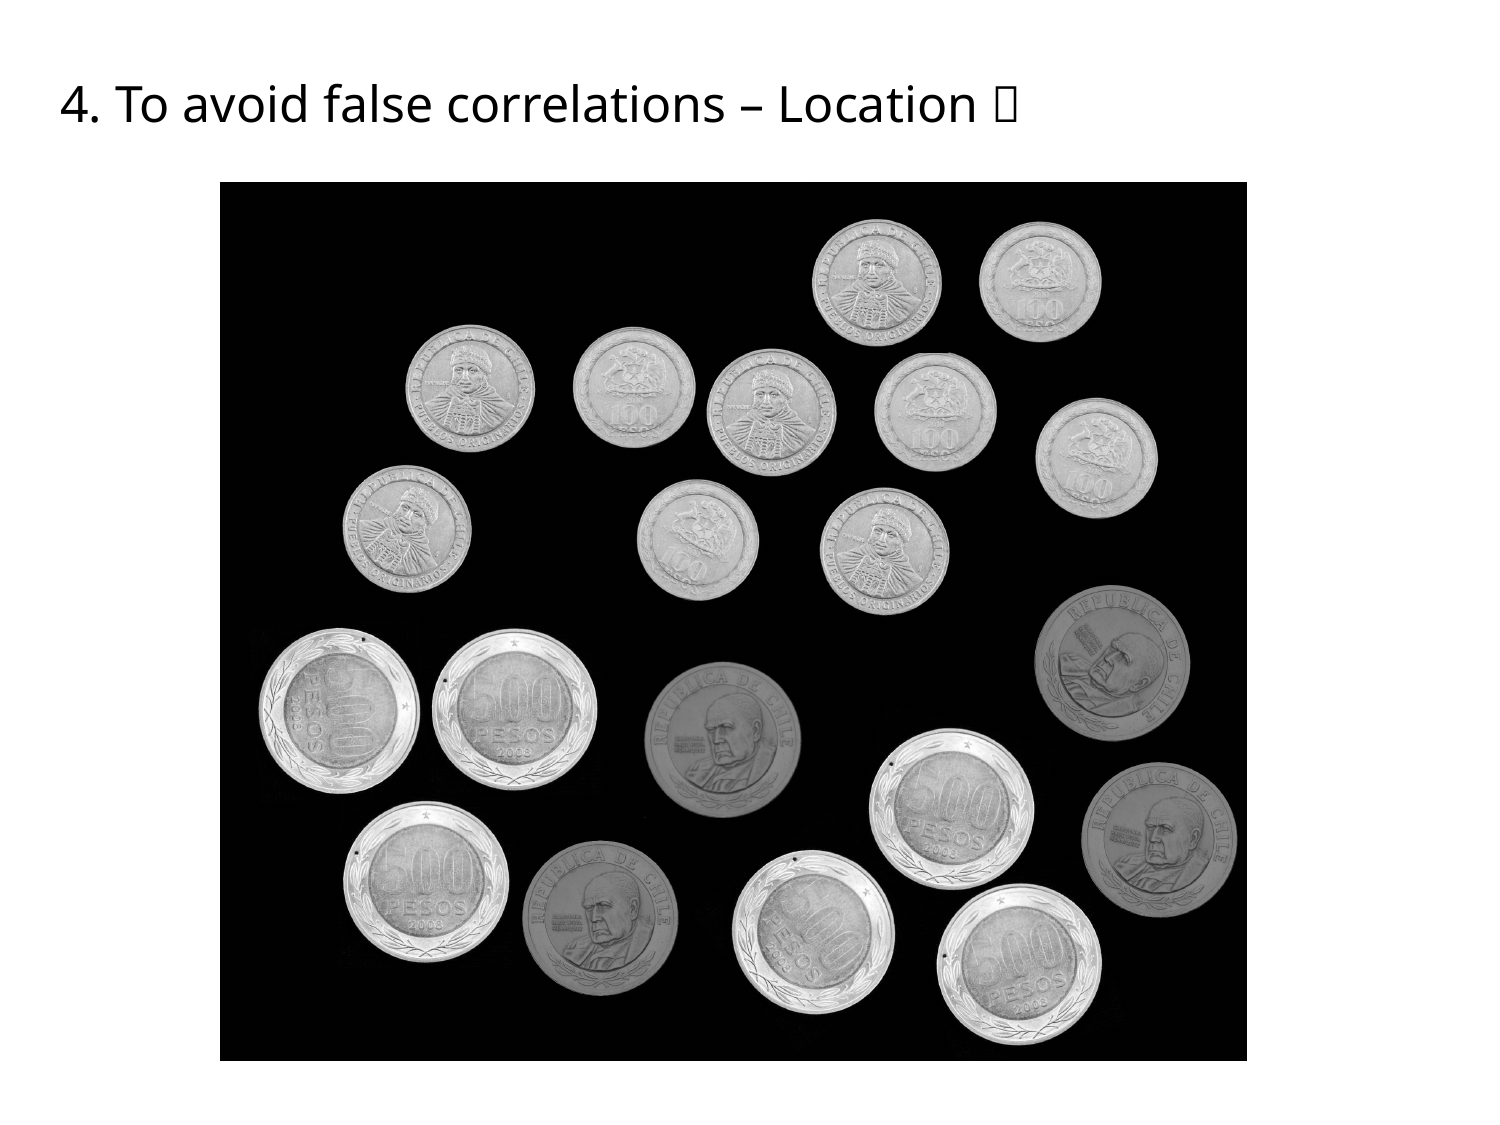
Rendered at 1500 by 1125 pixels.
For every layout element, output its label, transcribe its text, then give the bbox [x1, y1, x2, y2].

picture [220, 182, 1248, 1061]
text_box 4. To avoid false correlations – Location  [45, 64, 1050, 140]
